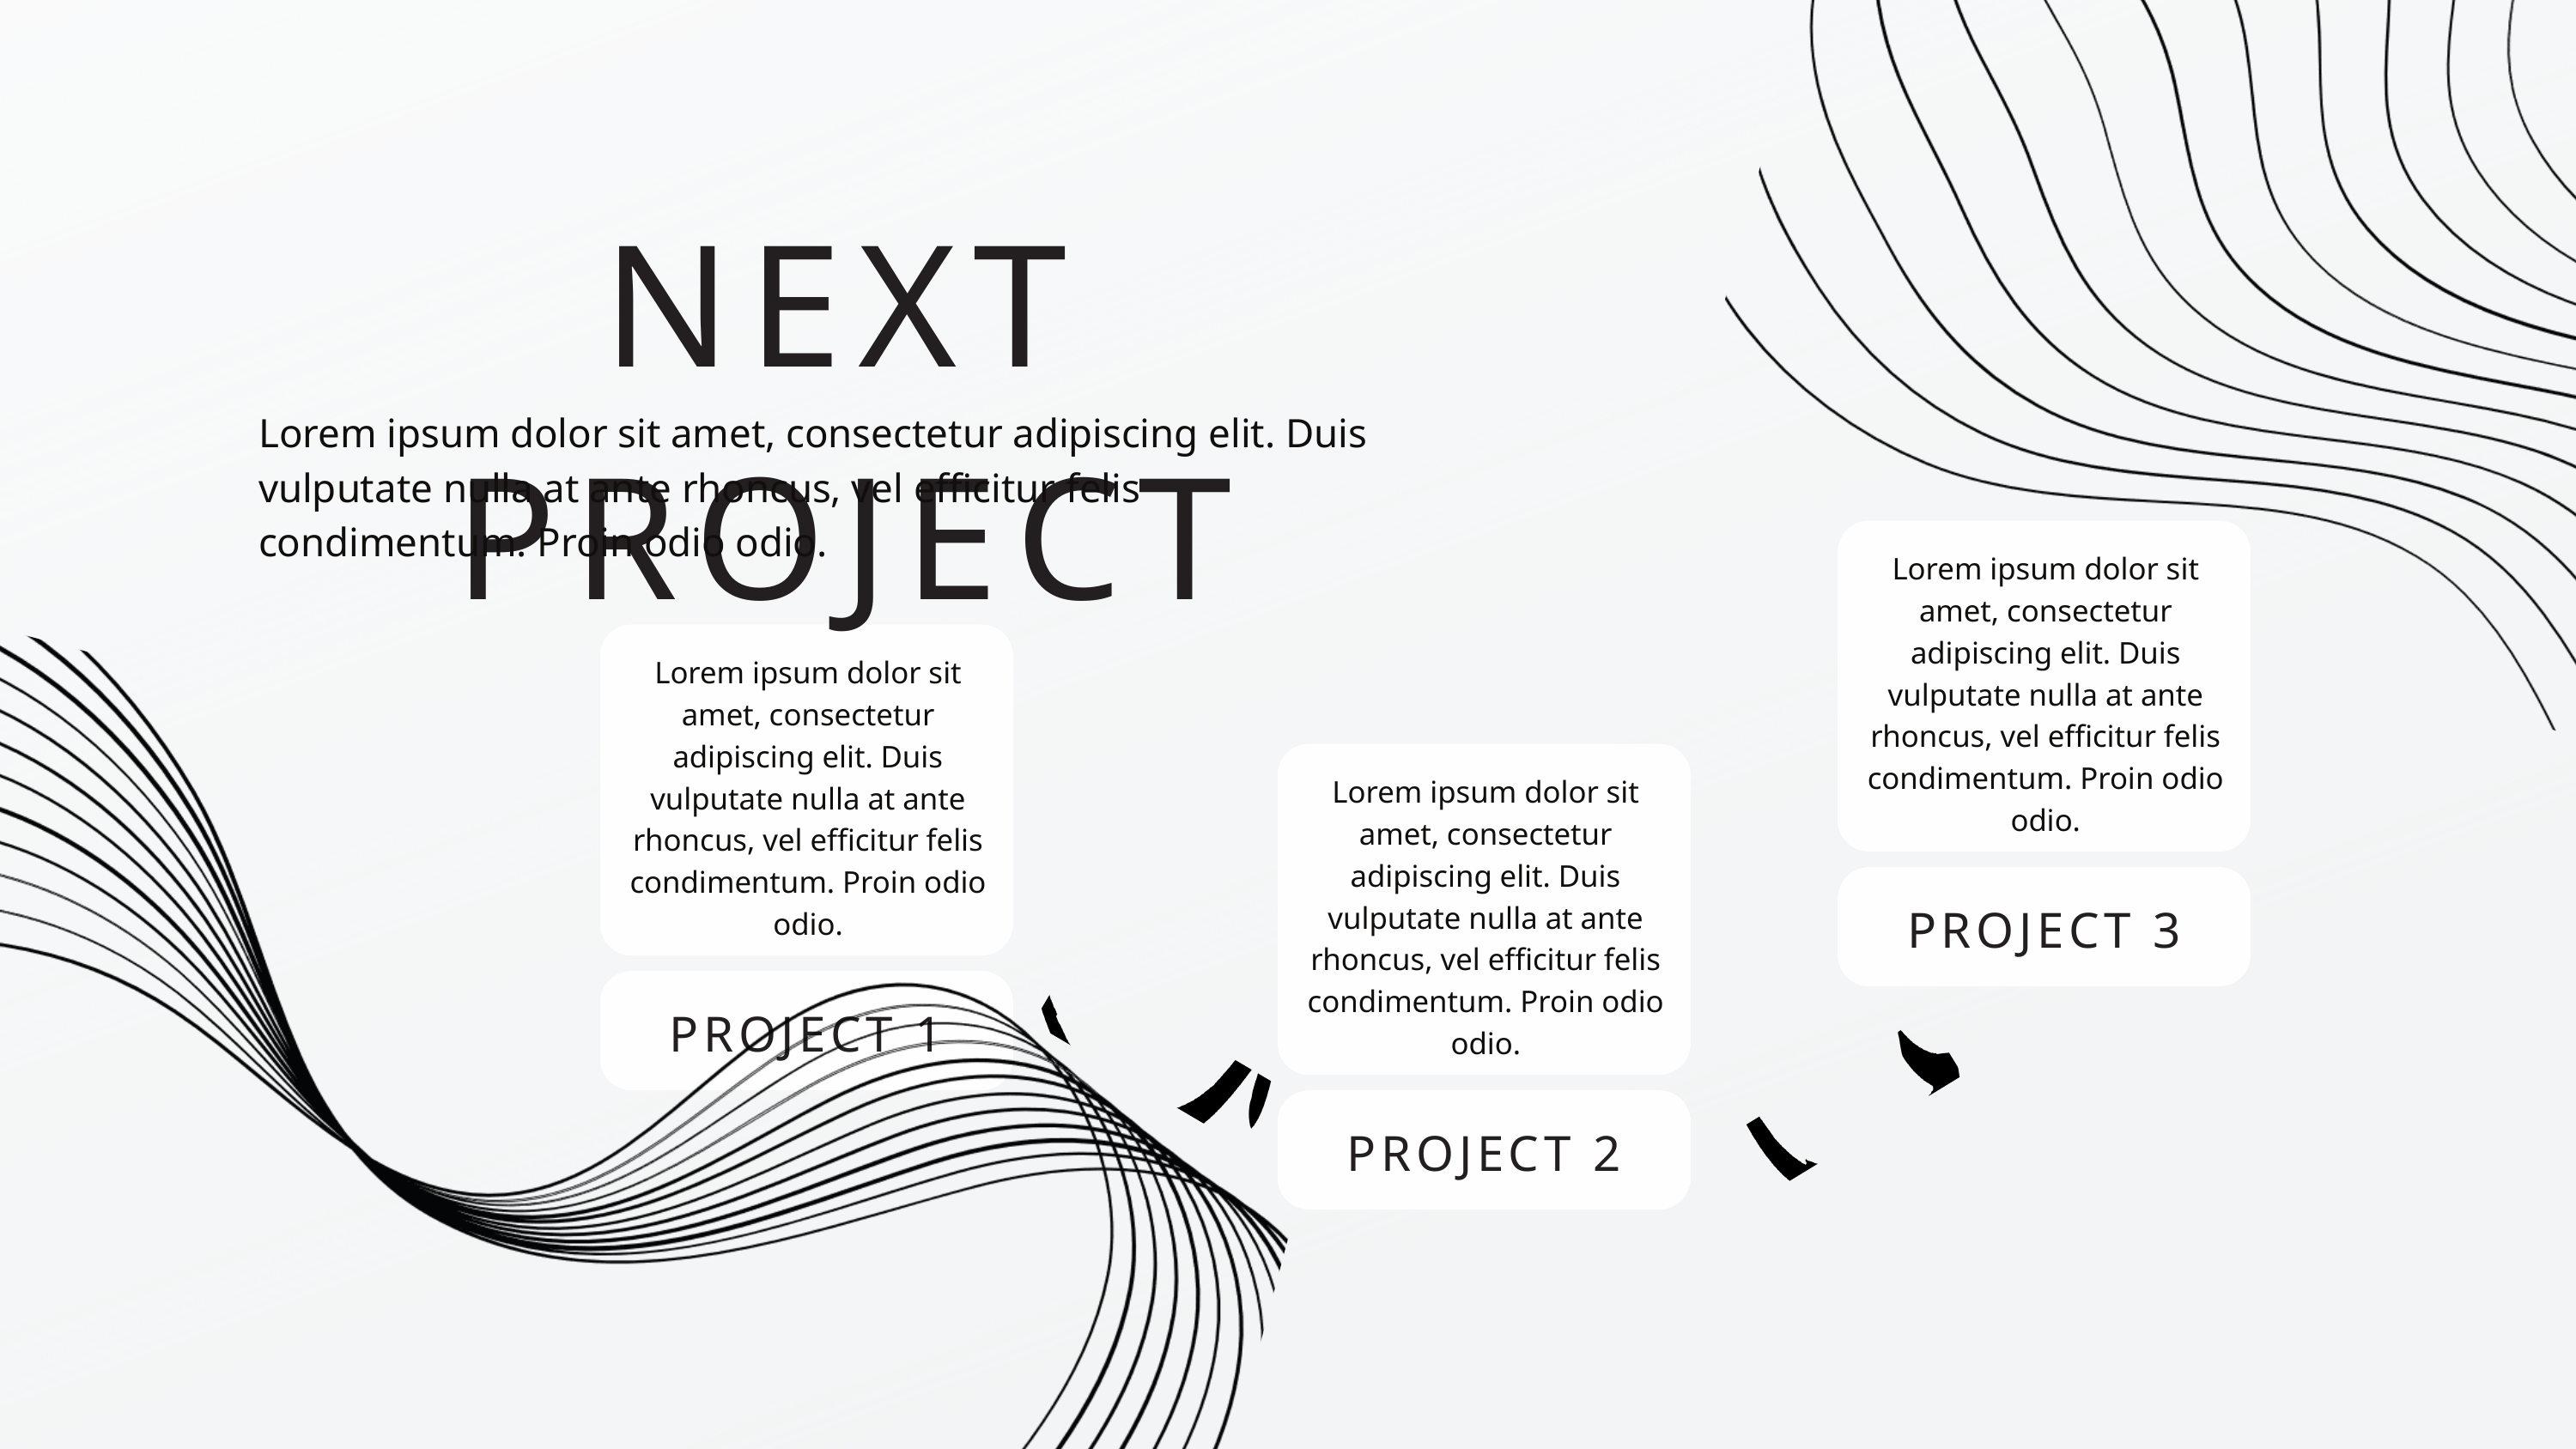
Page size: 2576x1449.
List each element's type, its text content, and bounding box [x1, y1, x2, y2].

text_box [1277, 743, 1692, 1076]
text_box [1277, 1089, 1692, 1210]
text_box [0, 0, 2576, 1449]
text_box [1712, 1015, 1963, 1206]
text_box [599, 970, 1014, 1091]
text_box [599, 624, 1014, 956]
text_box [1837, 520, 2251, 852]
text_box [1673, 0, 2576, 737]
text_box [0, 628, 1330, 1449]
text_box NEXT PROJECT [216, 168, 1472, 634]
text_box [1837, 866, 2251, 987]
text_box Lorem ipsum dolor sit amet, consectetur adipiscing elit. Duis vulputate nulla at ante rhoncus, vel efficitur felis condimentum. Proin odio odio. [258, 400, 1413, 565]
